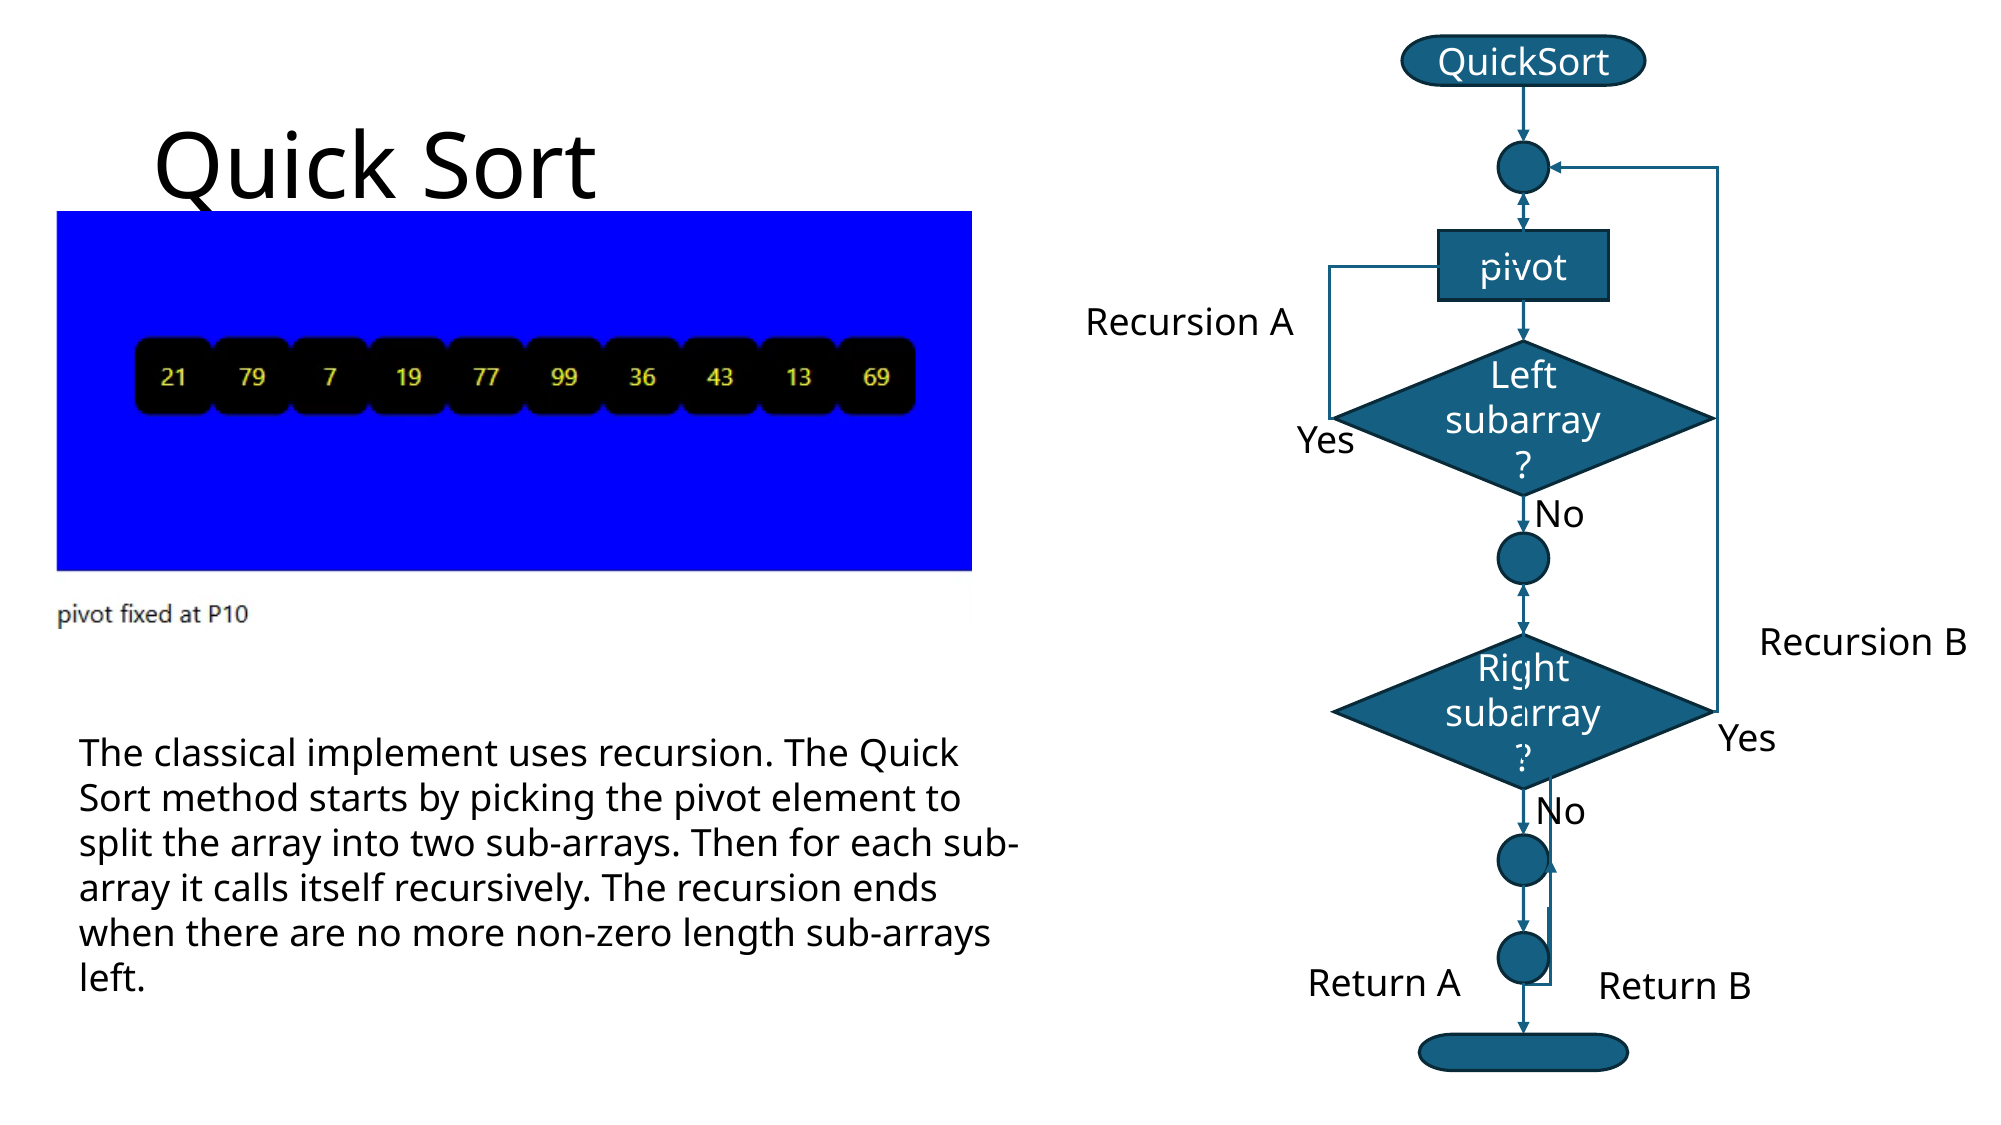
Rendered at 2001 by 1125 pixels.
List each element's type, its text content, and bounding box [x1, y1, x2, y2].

title Quick Sort [137, 59, 788, 210]
text_box The classical implement uses recursion. The Quick Sort method starts by picking the pivot element to split the array into two sub-arrays. Then for each sub-array it calls itself recursively. The recursion ends when there are no more non-zero length sub-arrays left. [64, 721, 1054, 1052]
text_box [1069, 35, 1990, 1071]
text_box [52, 210, 973, 631]
